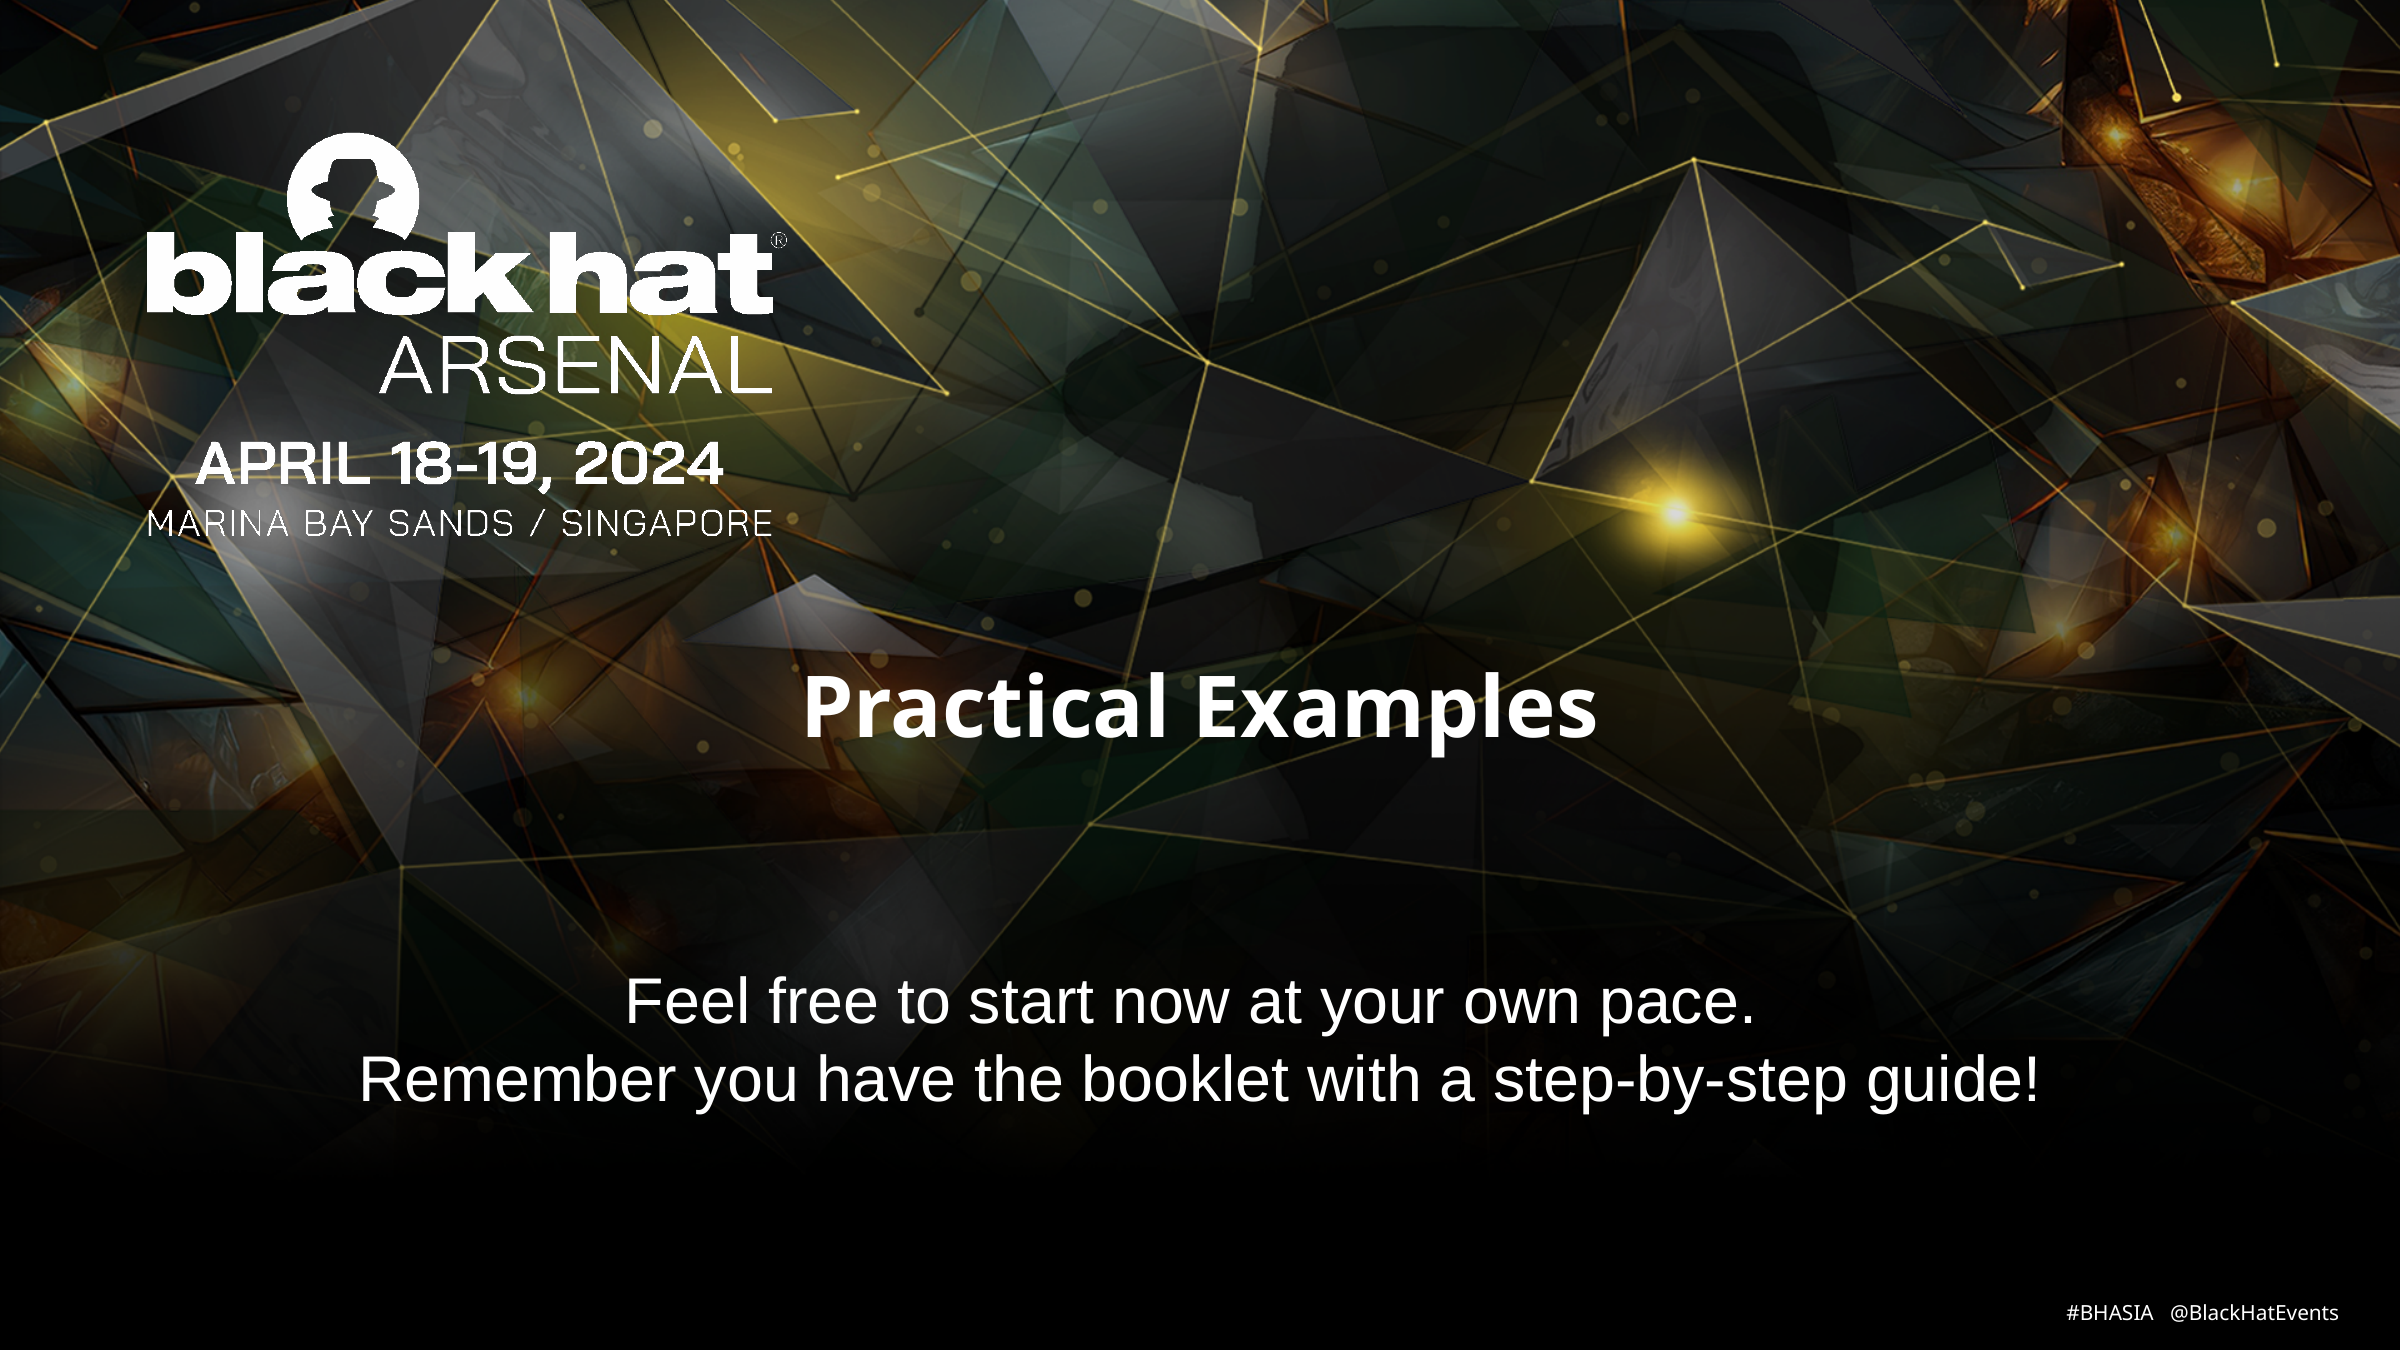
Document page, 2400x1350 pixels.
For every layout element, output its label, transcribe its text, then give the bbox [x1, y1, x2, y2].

picture [0, 0, 2400, 1350]
text_box Feel free to start now at your own pace. Remember you have the booklet with a step-by-step guide! [174, 951, 2225, 1144]
text_box Practical Examples [85, 658, 2315, 761]
